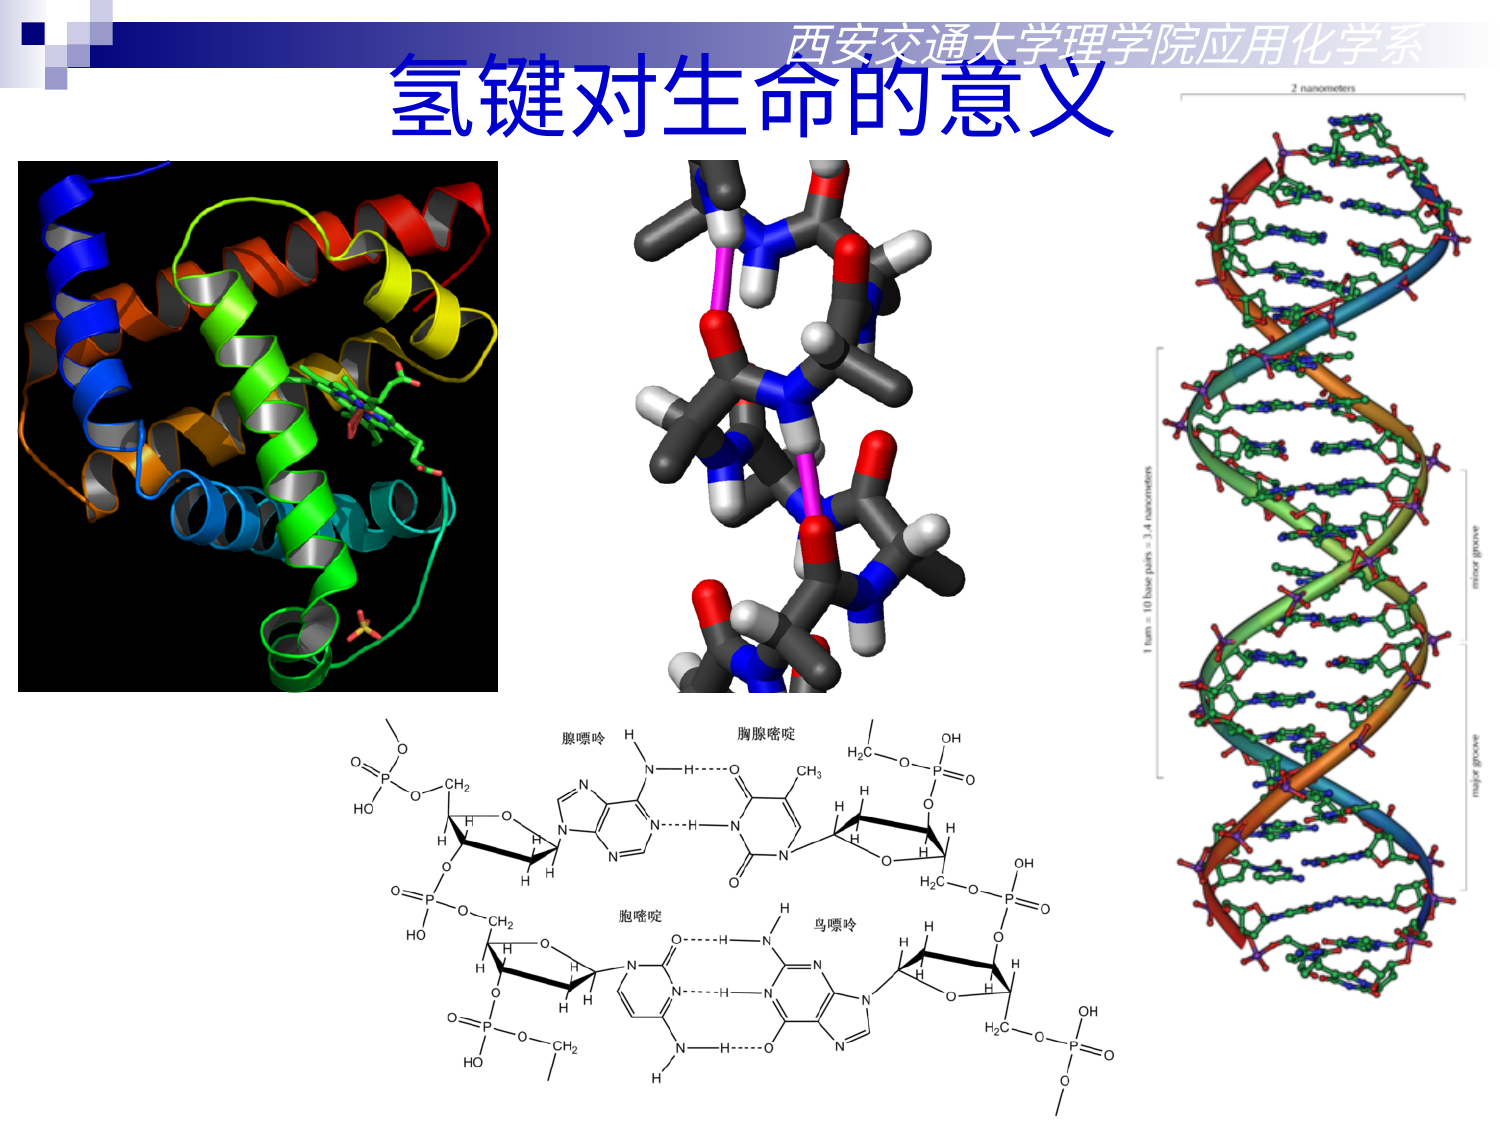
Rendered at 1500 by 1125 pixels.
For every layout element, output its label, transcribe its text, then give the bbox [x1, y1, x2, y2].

picture [348, 715, 1117, 1118]
text_box 西安交通大学理学院应用化学系 [767, 8, 1500, 78]
title 氢键对生命的意义 [76, 0, 1428, 188]
picture [17, 160, 499, 693]
picture [619, 160, 979, 693]
picture [1126, 77, 1500, 1013]
